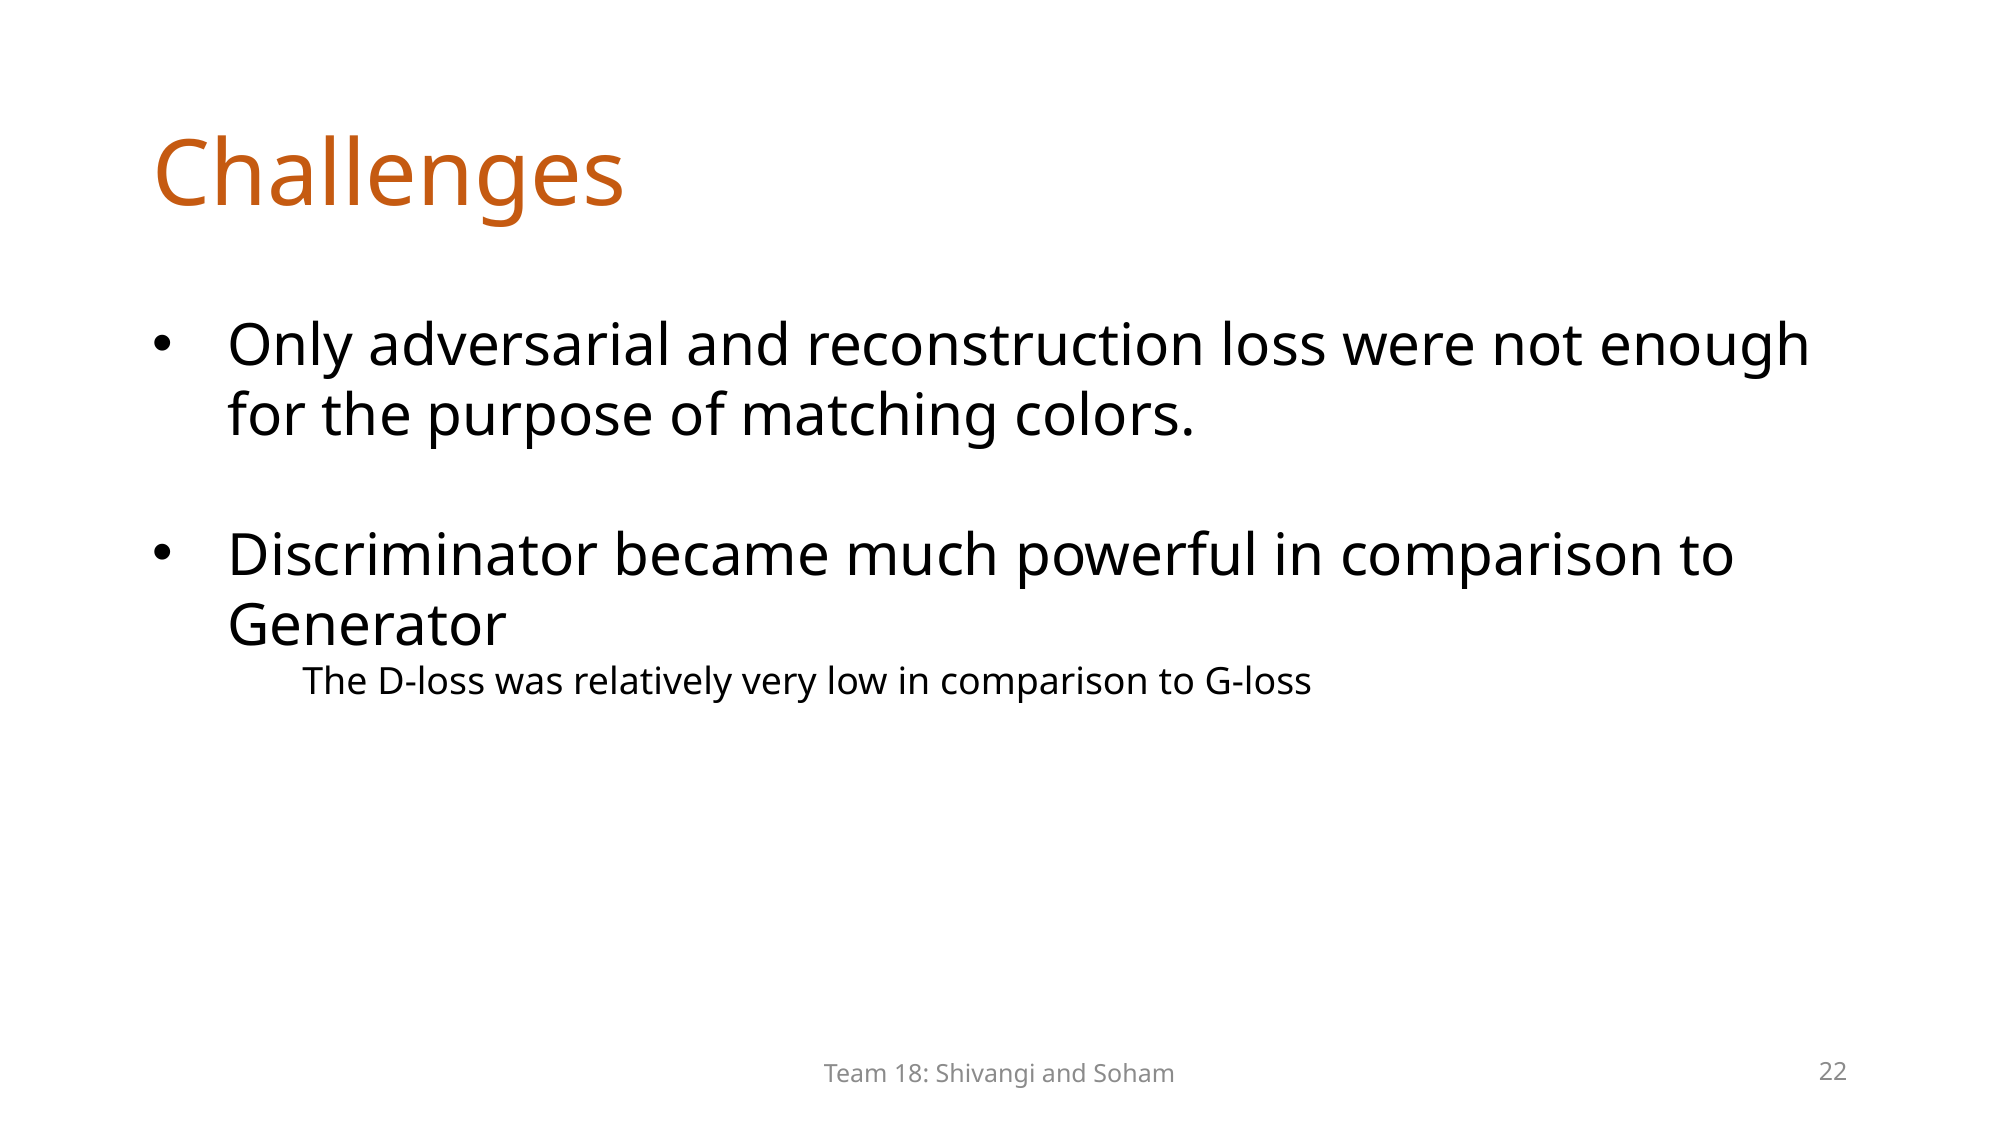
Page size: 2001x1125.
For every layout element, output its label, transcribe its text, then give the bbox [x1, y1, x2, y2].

text_box 22 [1412, 1042, 1863, 1103]
text_box Team 18: Shivangi and Soham [662, 1042, 1338, 1103]
text_box Challenges [137, 59, 1863, 278]
text_box Only adversarial and reconstruction loss were not enough for the purpose of matching colors. Discriminator became much powerful in comparison to Generator The D-loss was relatively very low in comparison to G-loss [137, 299, 1863, 1014]
